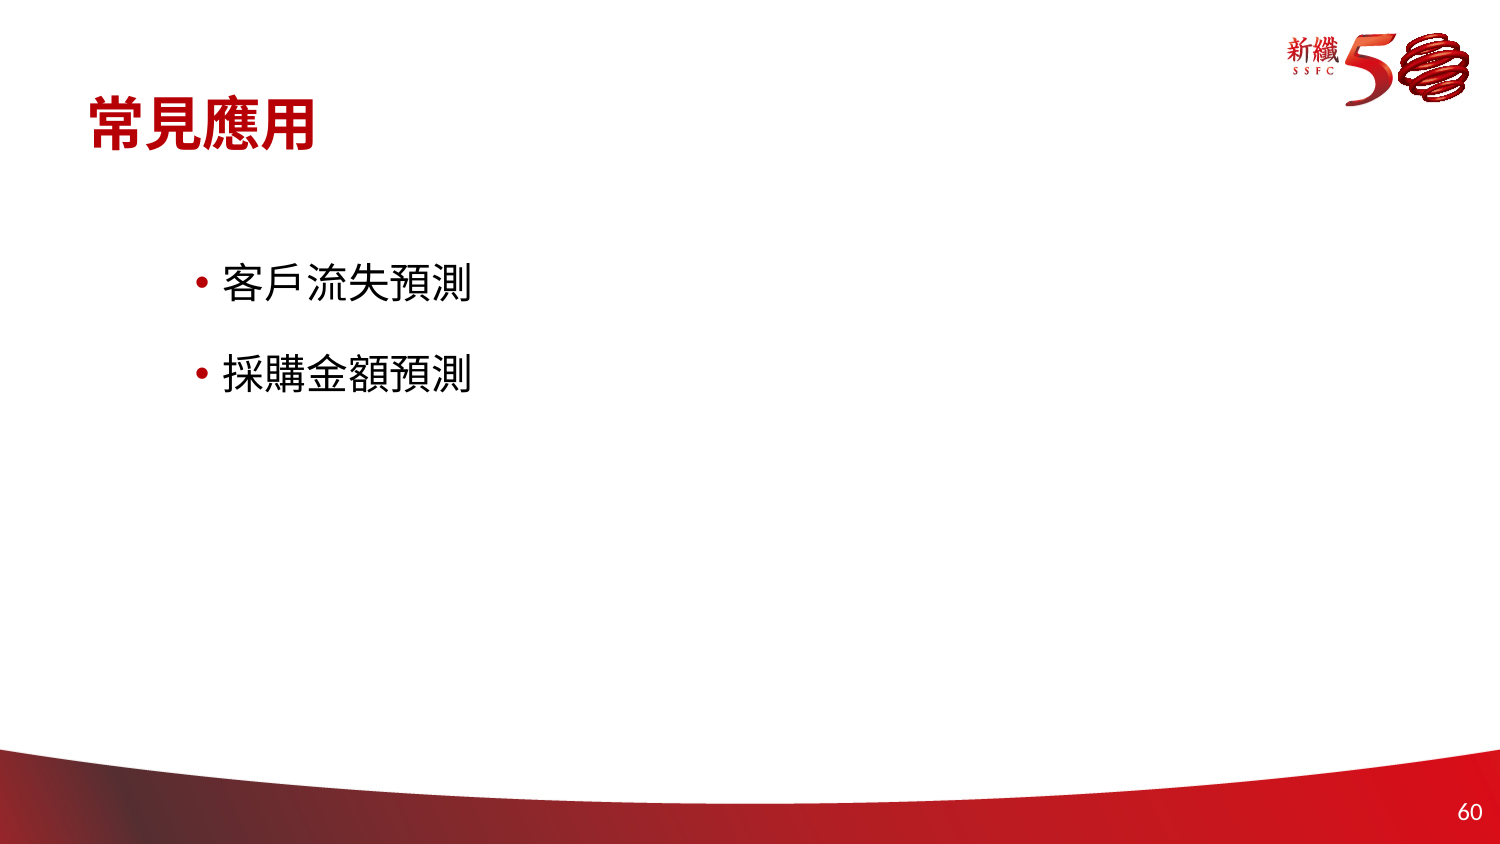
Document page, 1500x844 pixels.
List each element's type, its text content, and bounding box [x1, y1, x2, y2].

picture [0, 0, 1500, 844]
title 常見應用 [75, 56, 1425, 197]
slide_number 59 [1156, 788, 1495, 833]
list 客戶流失預測 採購金額預測 [103, 224, 1397, 760]
